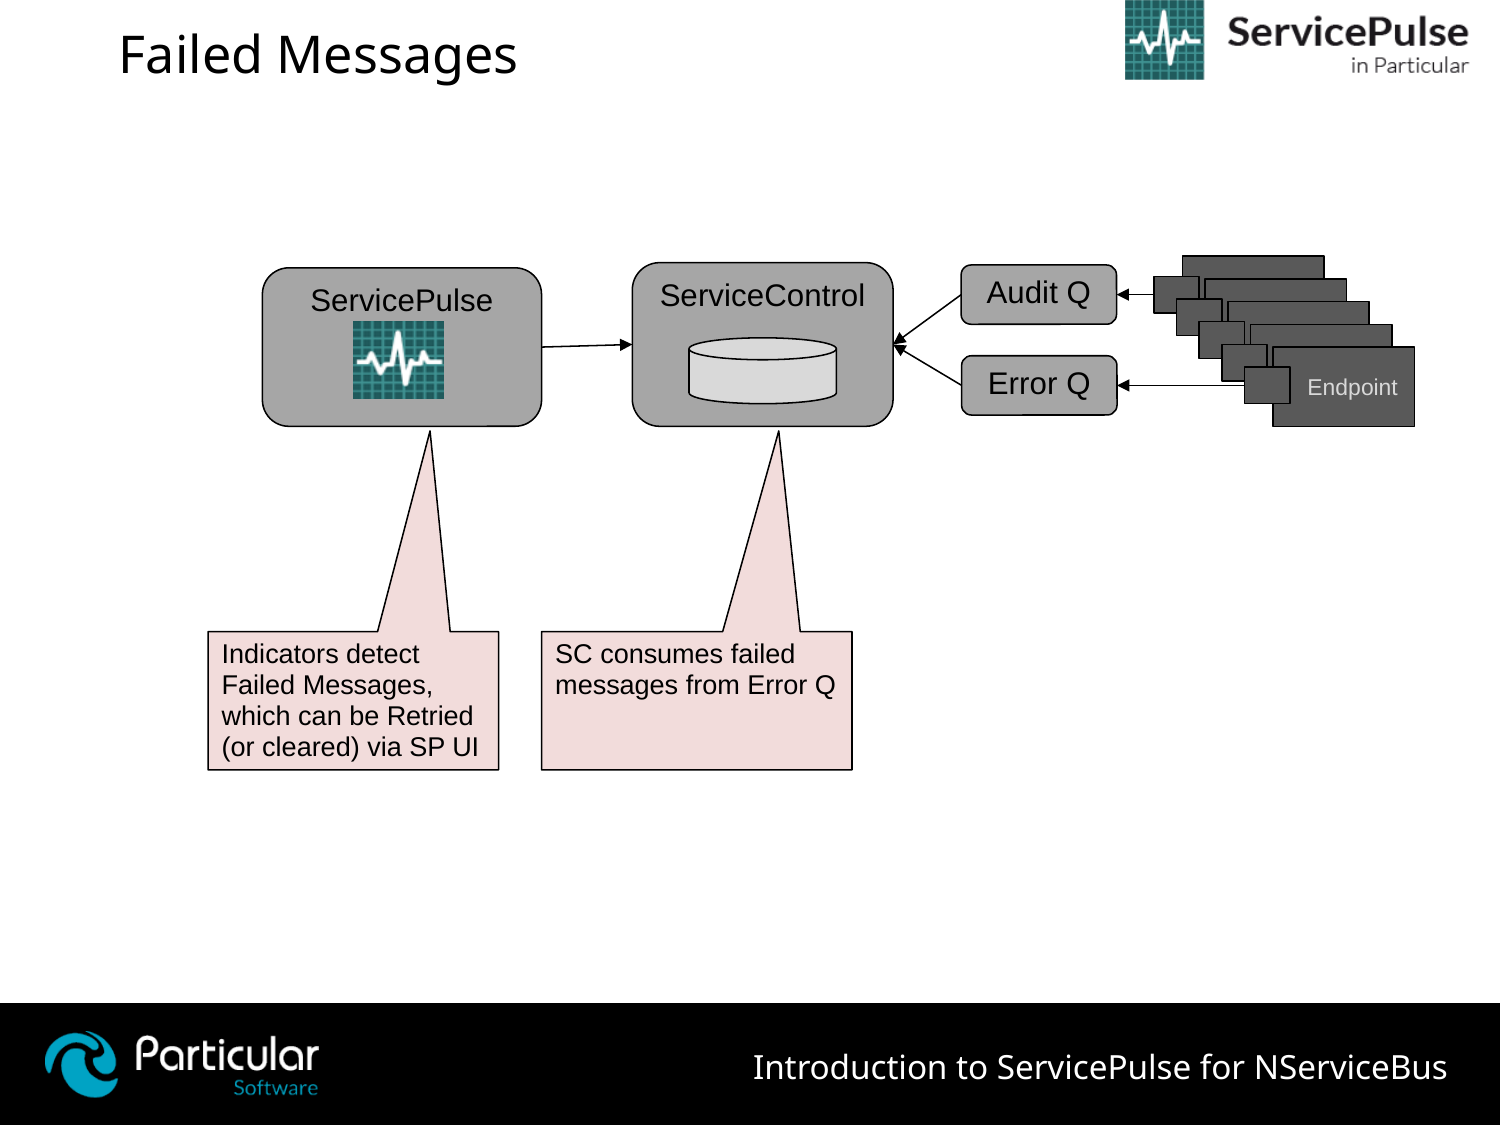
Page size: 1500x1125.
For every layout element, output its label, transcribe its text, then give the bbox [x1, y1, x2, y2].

text_box Introduction to ServicePulse for NServiceBus [323, 1037, 1463, 1094]
text_box [0, 1003, 1500, 1125]
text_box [262, 255, 1415, 427]
text_box Indicators detect Failed Messages, which can be Retried (or cleared) via SP UI [208, 435, 499, 770]
text_box Failed Messages [6, 11, 632, 92]
picture [45, 1031, 320, 1099]
text_box SC consumes failed messages from Error Q [541, 435, 852, 770]
picture [1123, 0, 1496, 81]
